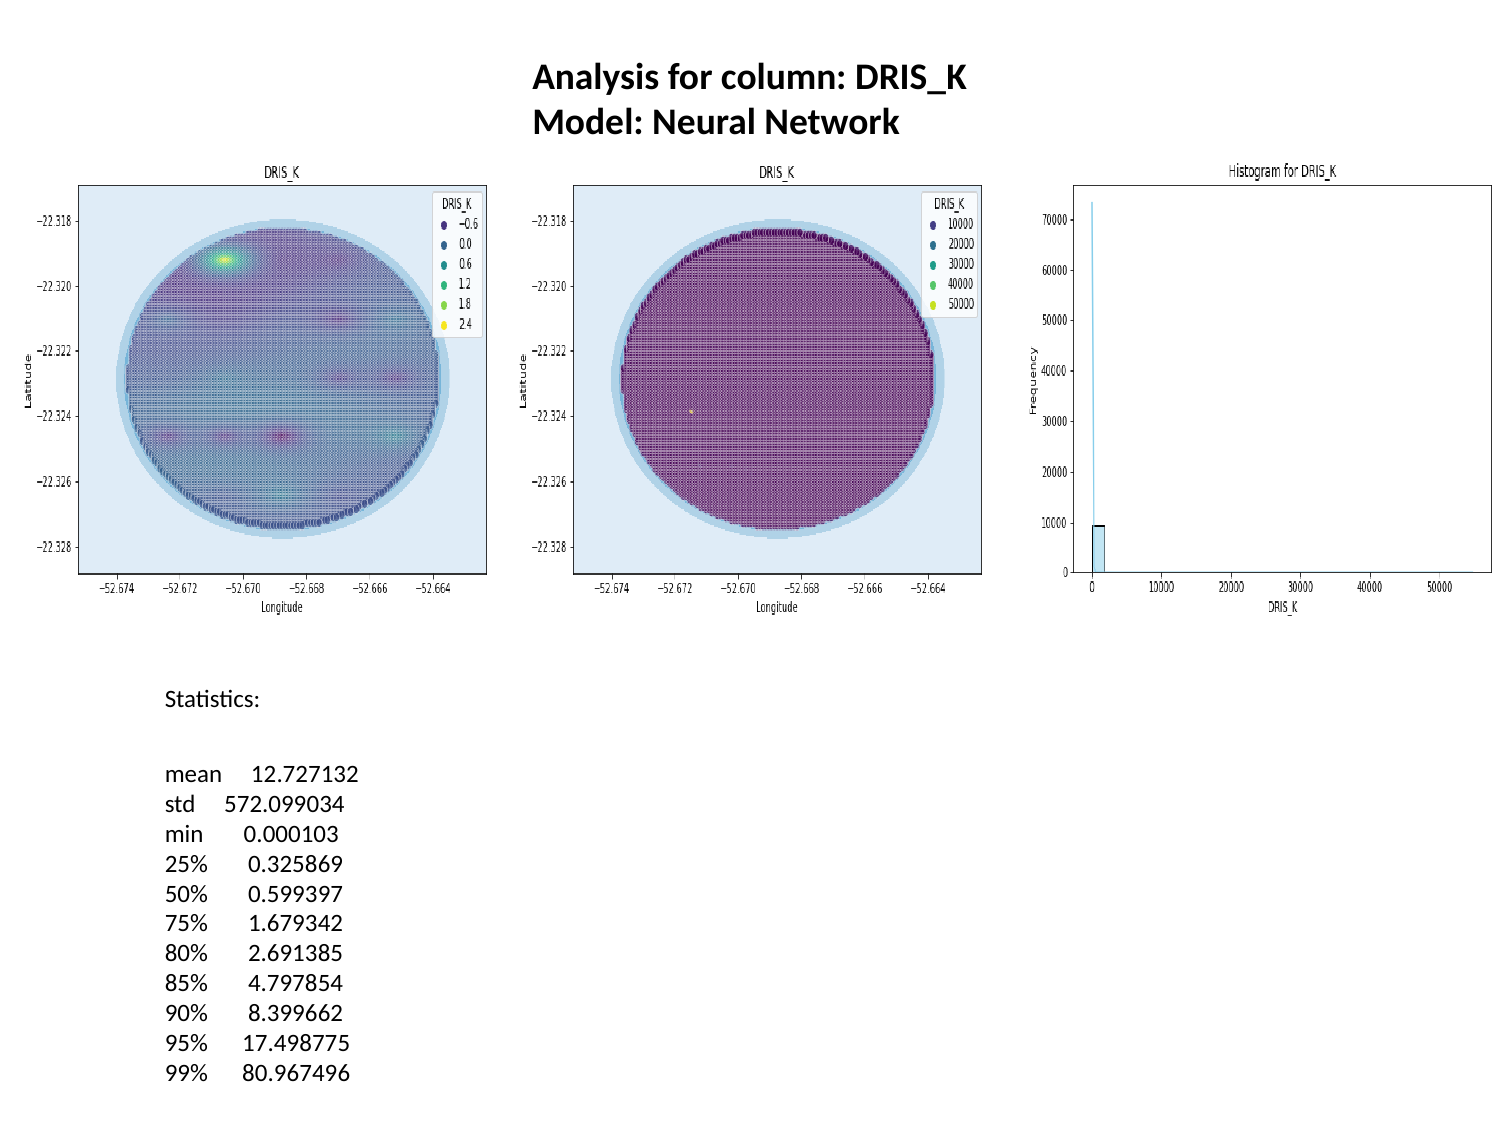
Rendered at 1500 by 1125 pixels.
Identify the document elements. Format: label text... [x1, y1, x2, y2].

picture [509, 149, 991, 631]
picture [14, 149, 496, 631]
text_box Analysis for column: DRIS_K Model: Neural Network [517, 0, 983, 148]
picture [1019, 149, 1500, 631]
text_box Statistics: mean 12.727132 std 572.099034 min 0.000103 25% 0.325869 50% 0.599397 75% 1.679342 80% 2.691385 85% 4.797854 90% 8.399662 95% 17.498775 99% 80.967496 [149, 674, 1500, 1094]
